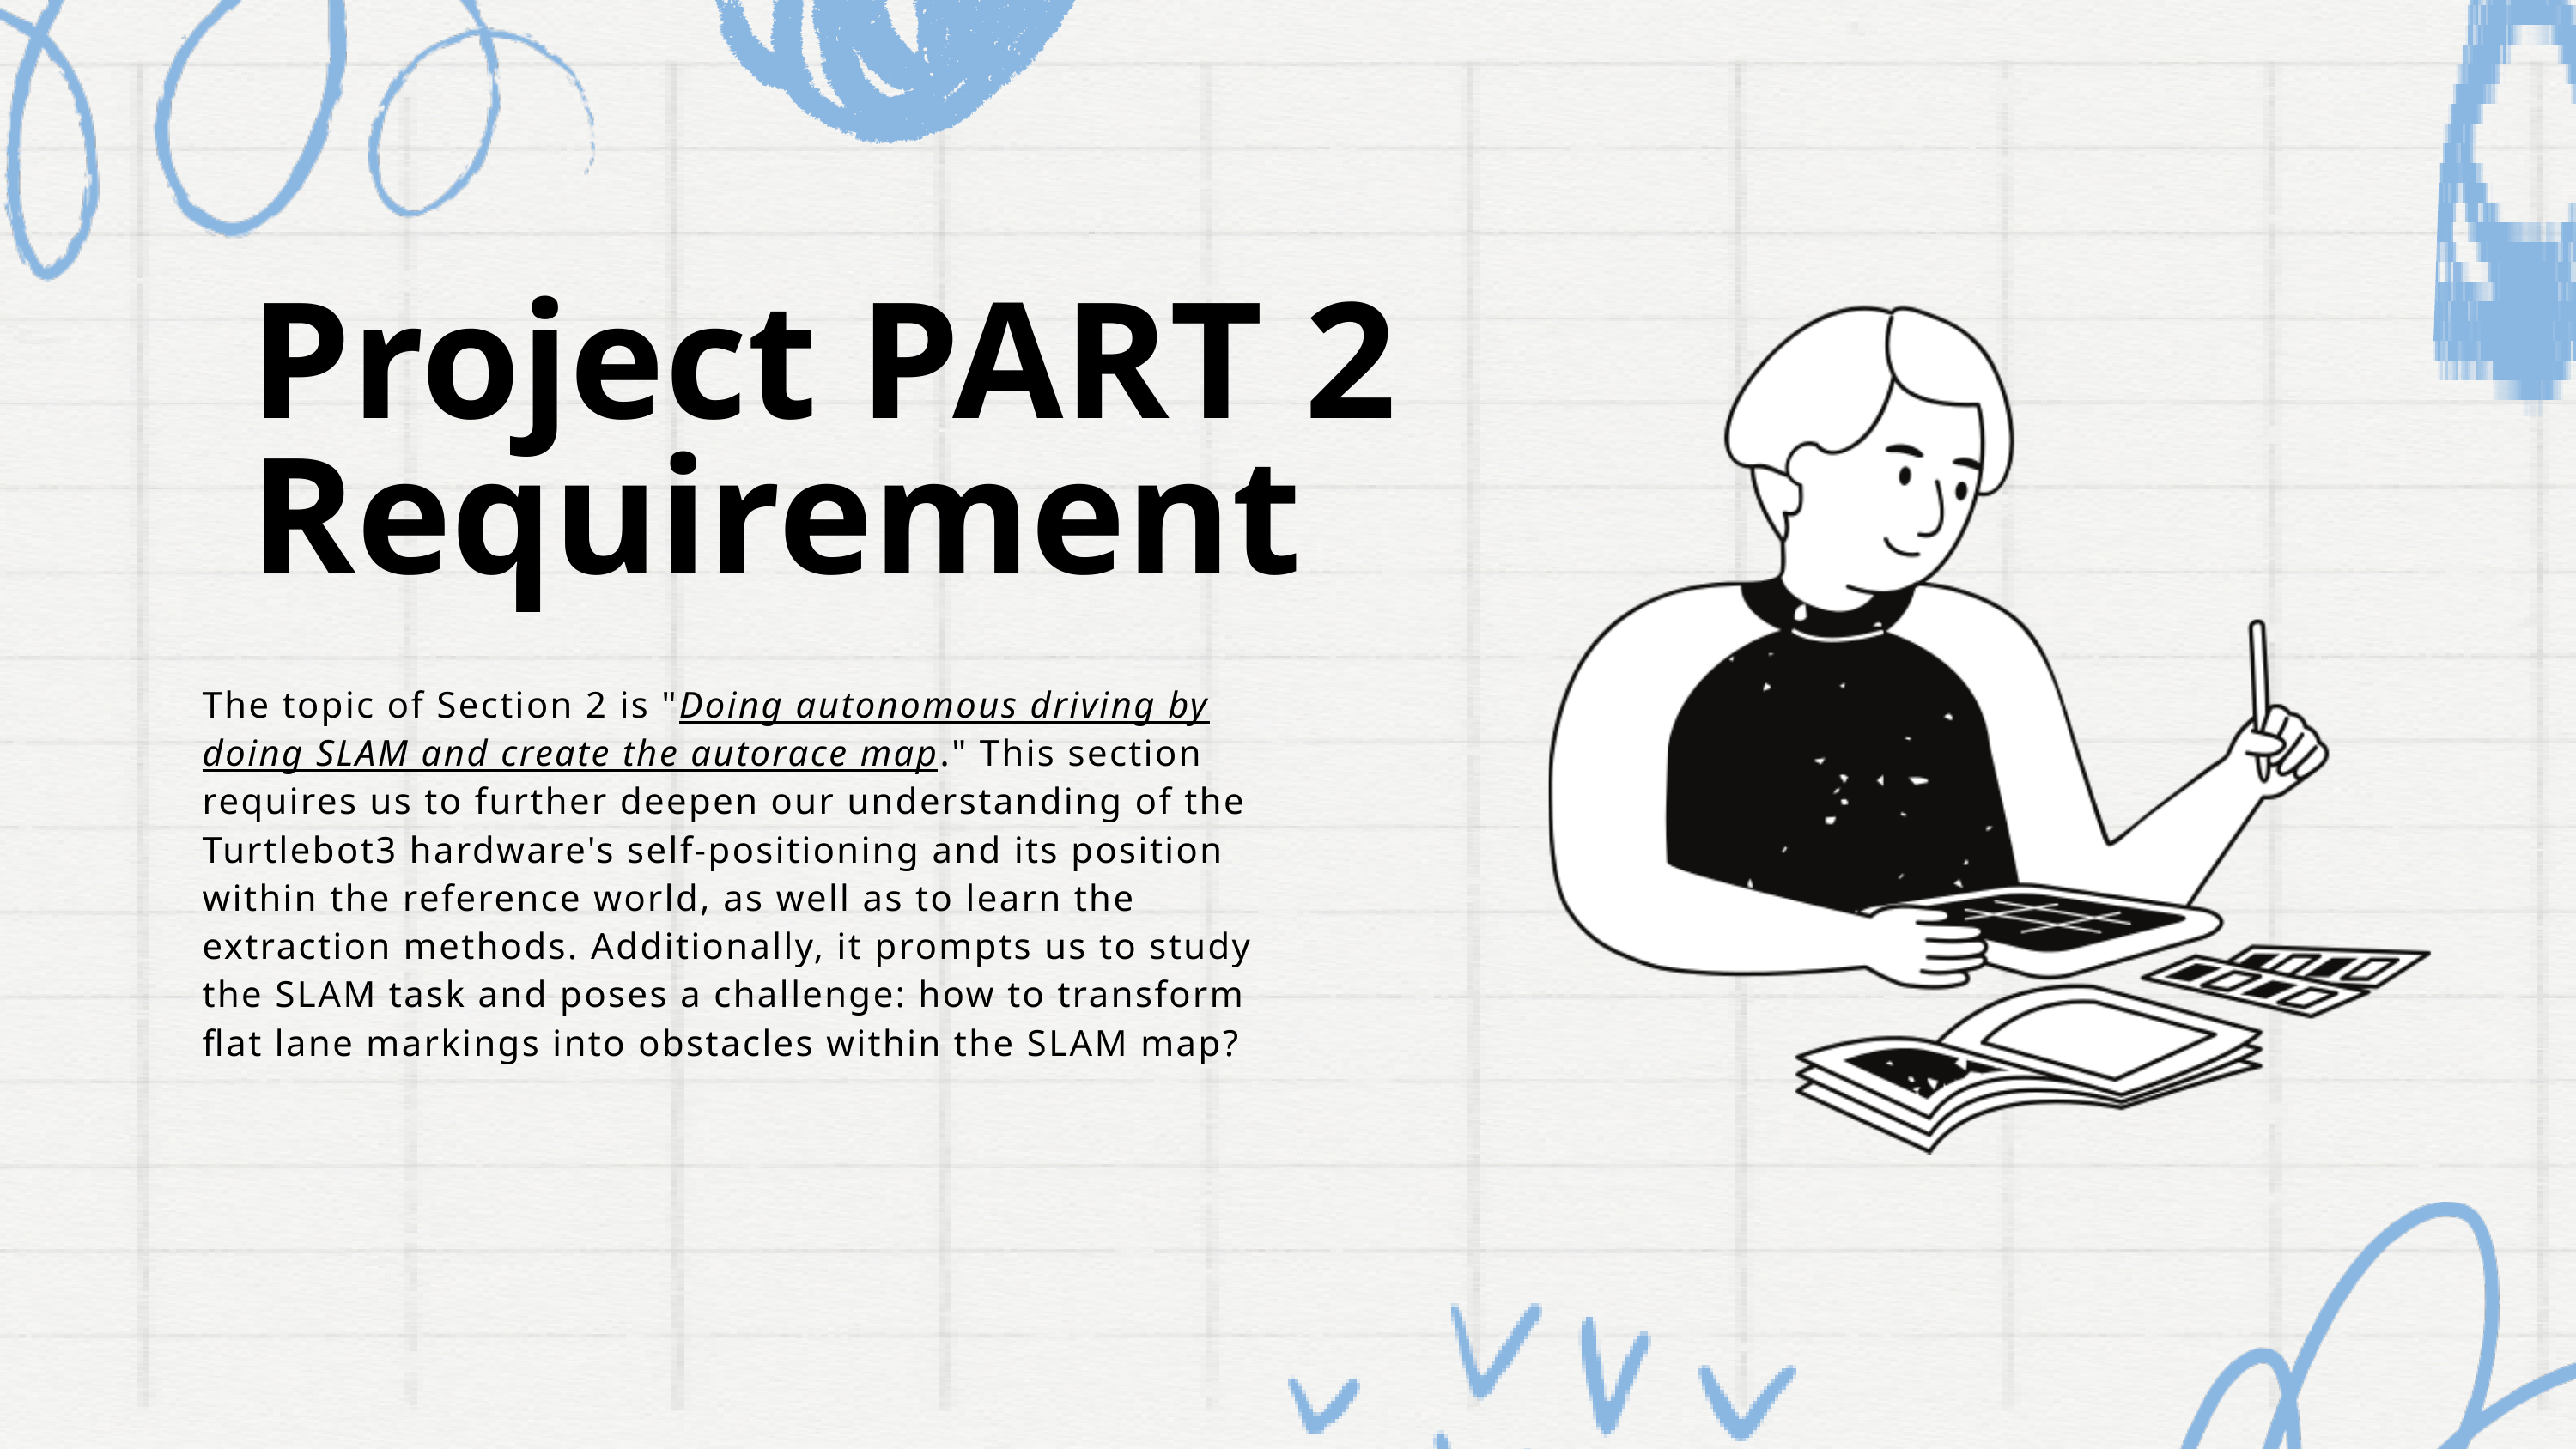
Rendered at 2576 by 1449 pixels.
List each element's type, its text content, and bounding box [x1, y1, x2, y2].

text_box [1548, 294, 2432, 1155]
text_box [704, 0, 1113, 145]
text_box [2431, 0, 2576, 419]
text_box [1288, 1303, 1862, 1449]
text_box [0, 0, 596, 282]
text_box [0, 0, 2576, 1449]
text_box Project PART 2 Requirement [250, 294, 1453, 607]
text_box [2162, 1202, 2576, 1449]
text_box The topic of Section 2 is "Doing autonomous driving by doing SLAM and create the autorace map." This section requires us to further deepen our understanding of the Turtlebot3 hardware's self-positioning and its position within the reference world, as well as to learn the extraction methods. Additionally, it prompts us to study the SLAM task and poses a challenge: how to transform flat lane markings into obstacles within the SLAM map? [202, 676, 1288, 1064]
